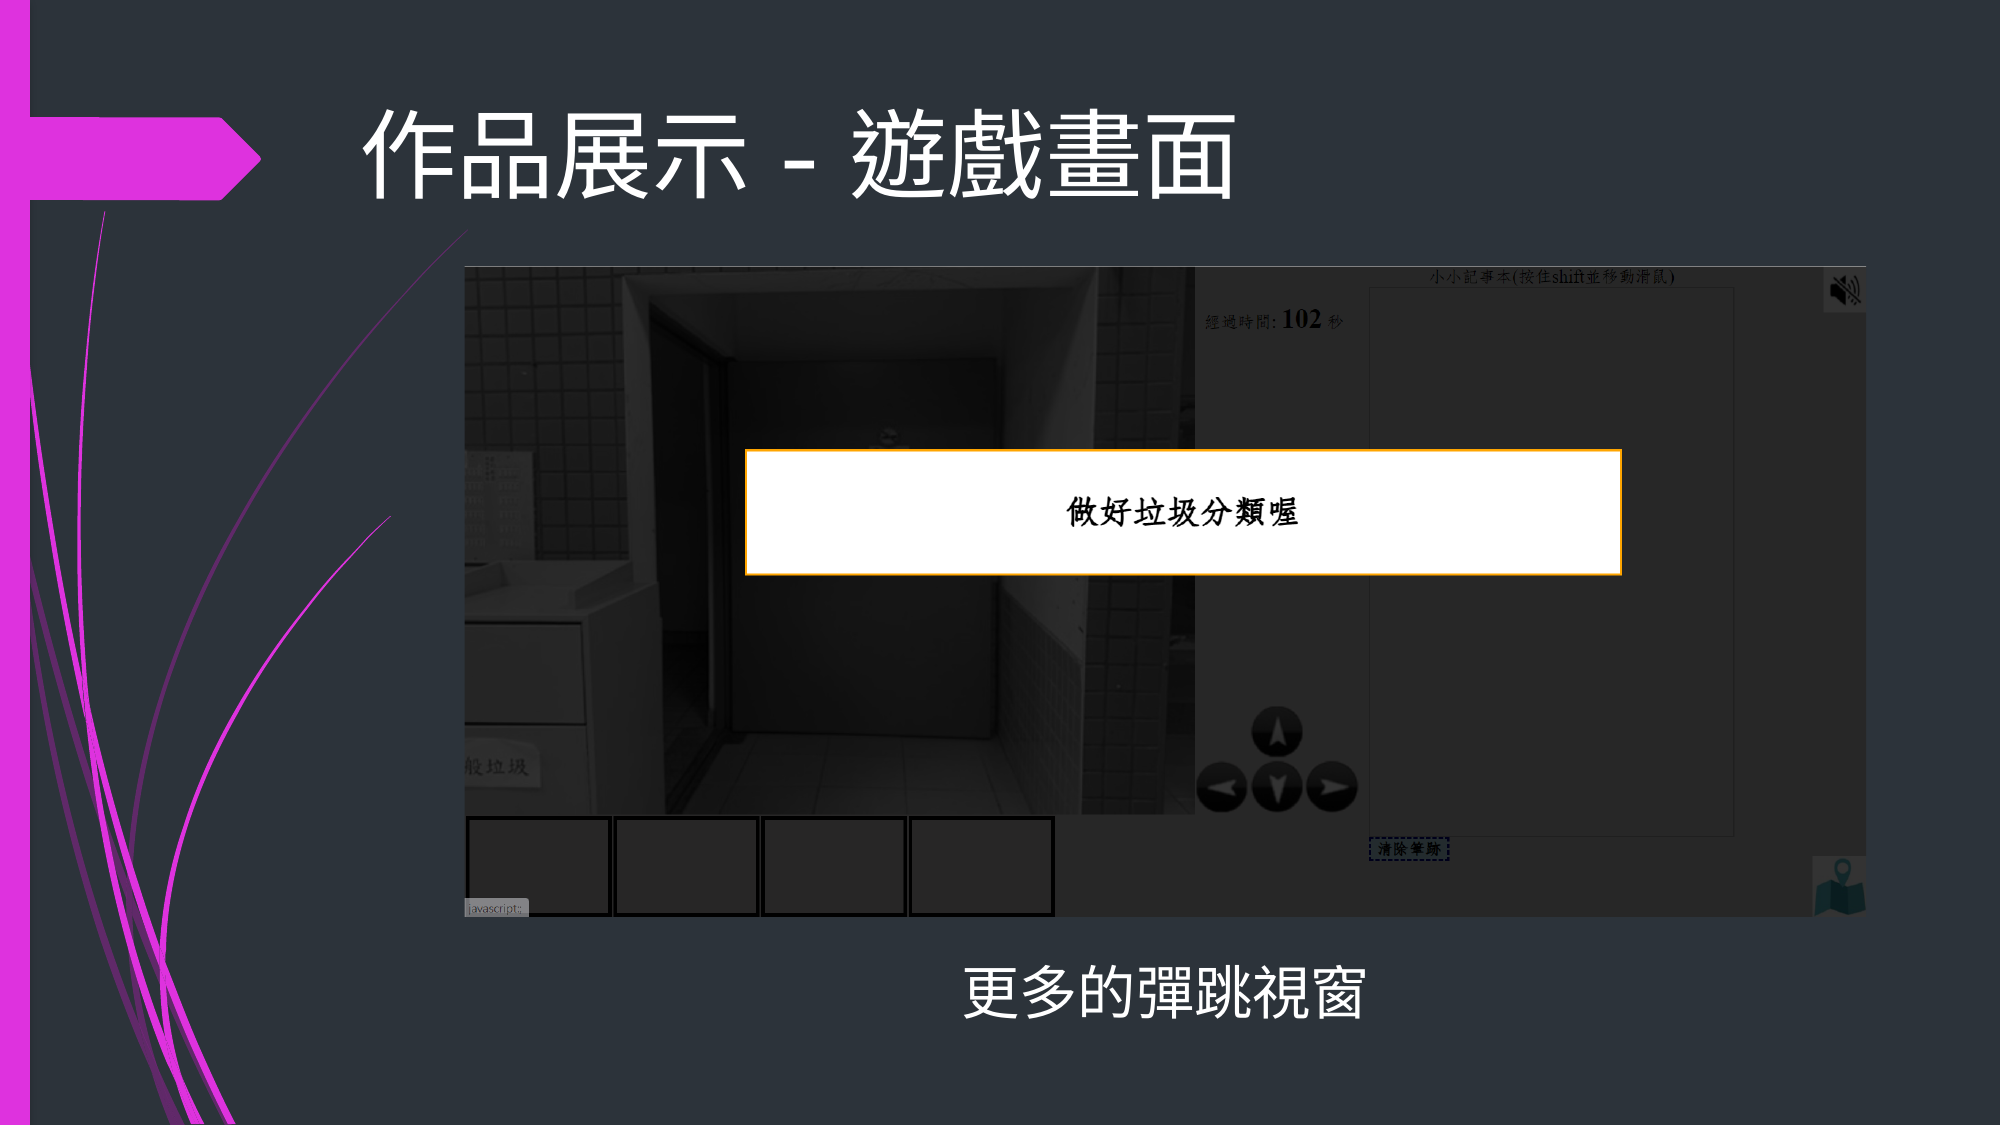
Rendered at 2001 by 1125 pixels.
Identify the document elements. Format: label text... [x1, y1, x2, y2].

title 作品展示-遊戲畫面 [344, 86, 1268, 234]
text_box 更多的彈跳視窗 [946, 948, 1385, 1034]
picture [464, 265, 1867, 917]
